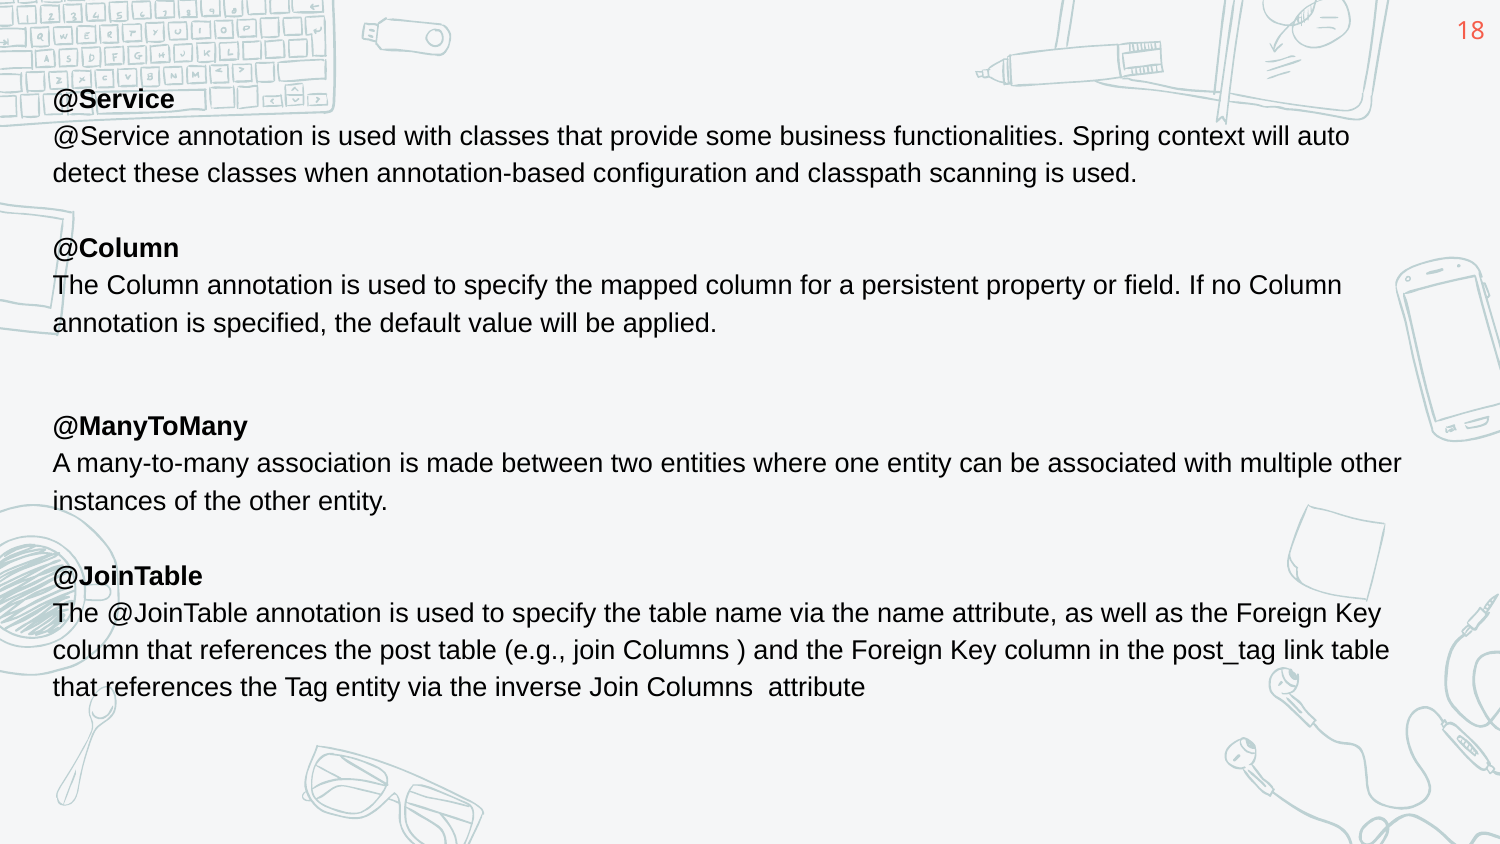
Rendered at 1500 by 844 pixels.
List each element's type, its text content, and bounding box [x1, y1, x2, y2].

list @Service @Service annotation is used with classes that provide some business functionalities. Spring context will auto detect these classes when annotation-based configuration and classpath scanning is used. @Column The Column annotation is used to specify the mapped column for a persistent property or field. If no Column annotation is specified, the default value will be applied. @ManyToMany A many-to-many association is made between two entities where one entity can be associated with multiple other instances of the other entity. @JoinTable The @JoinTable annotation is used to specify the table name via the name attribute, as well as the Foreign Key column that references the post table (e.g., join Columns ) and the Foreign Key column in the post_tag link table that references the Tag entity via the inverse Join Columns attribute [37, 61, 1438, 822]
slide_number 18 [1435, 0, 1500, 53]
